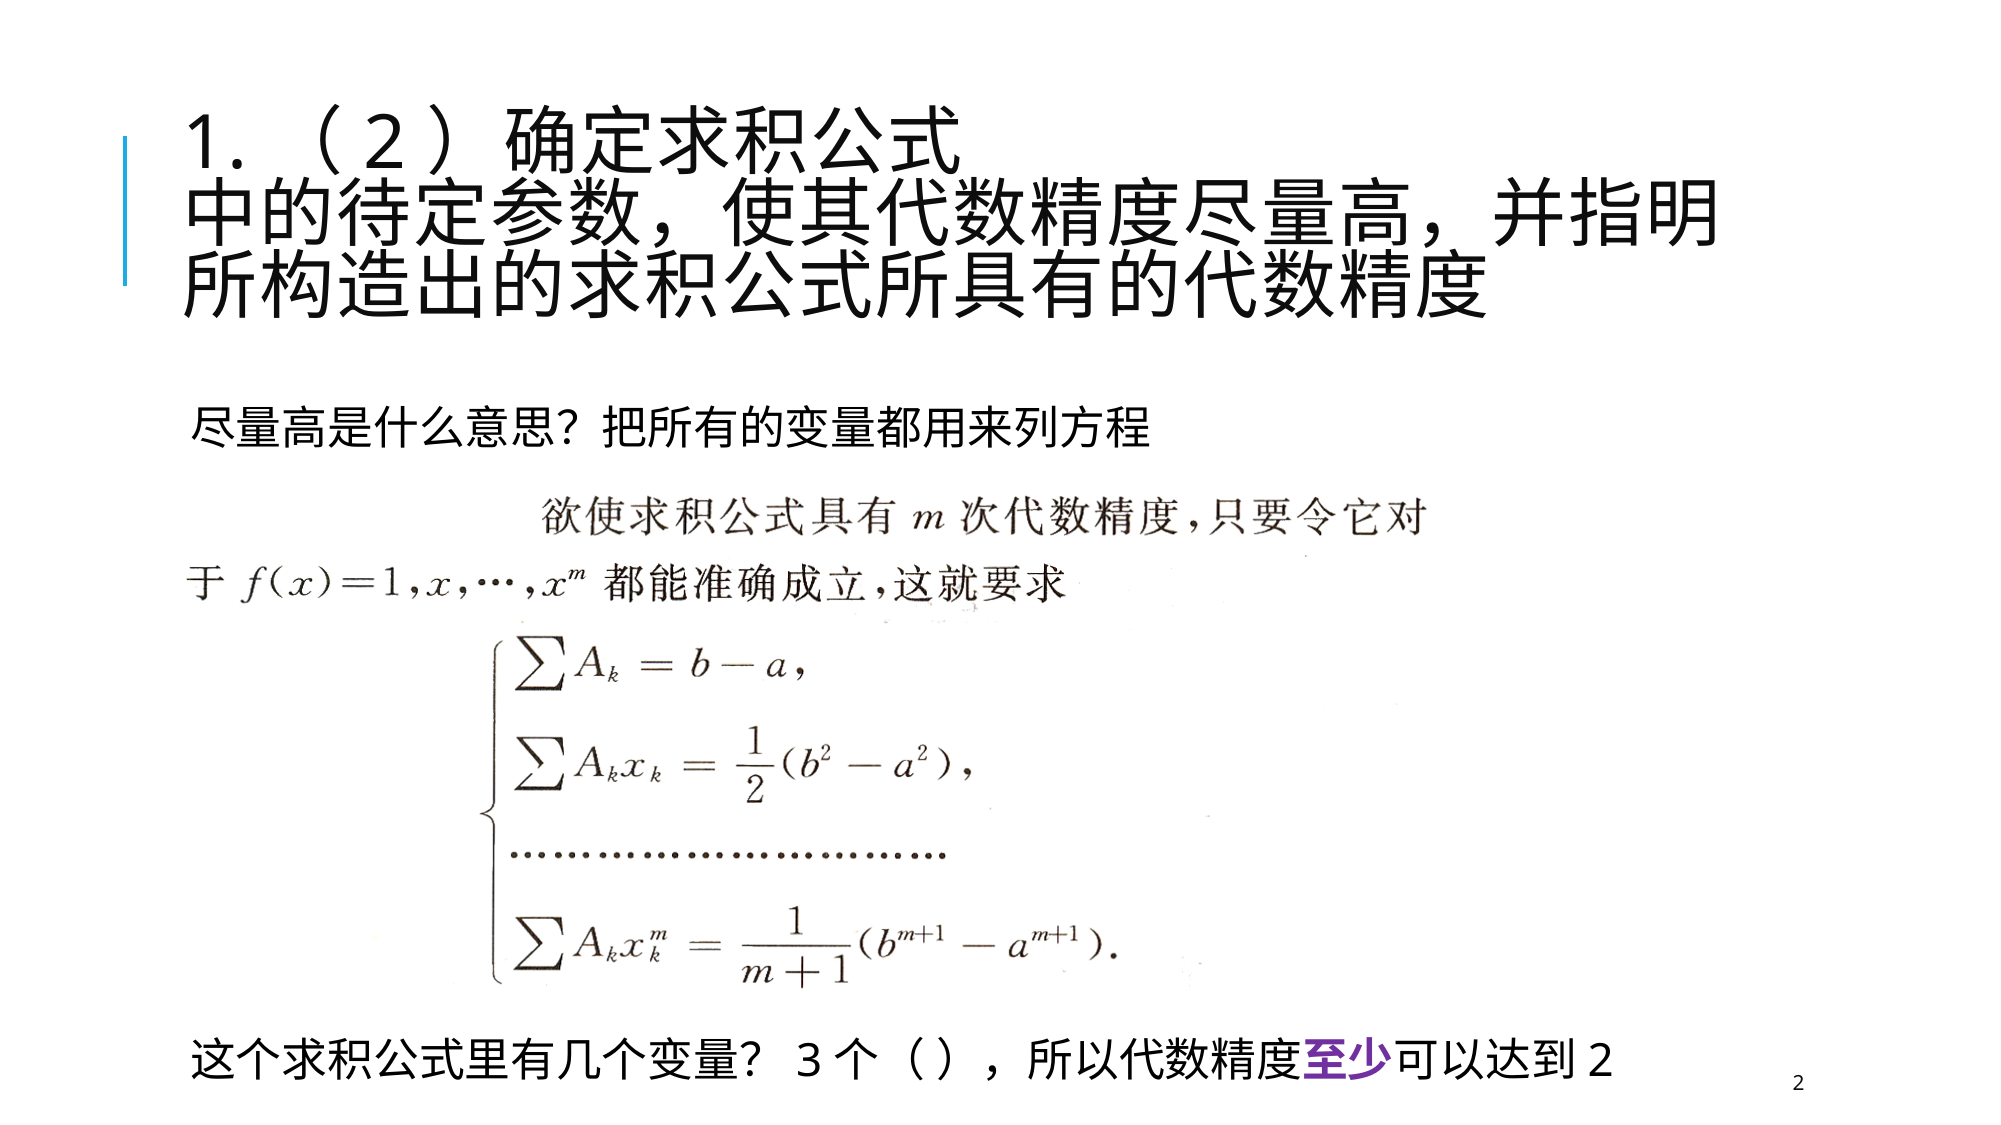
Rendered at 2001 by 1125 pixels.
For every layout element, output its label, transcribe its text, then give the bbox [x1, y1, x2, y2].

picture [167, 473, 1439, 1007]
slide_number 2 [1777, 1061, 1938, 1107]
